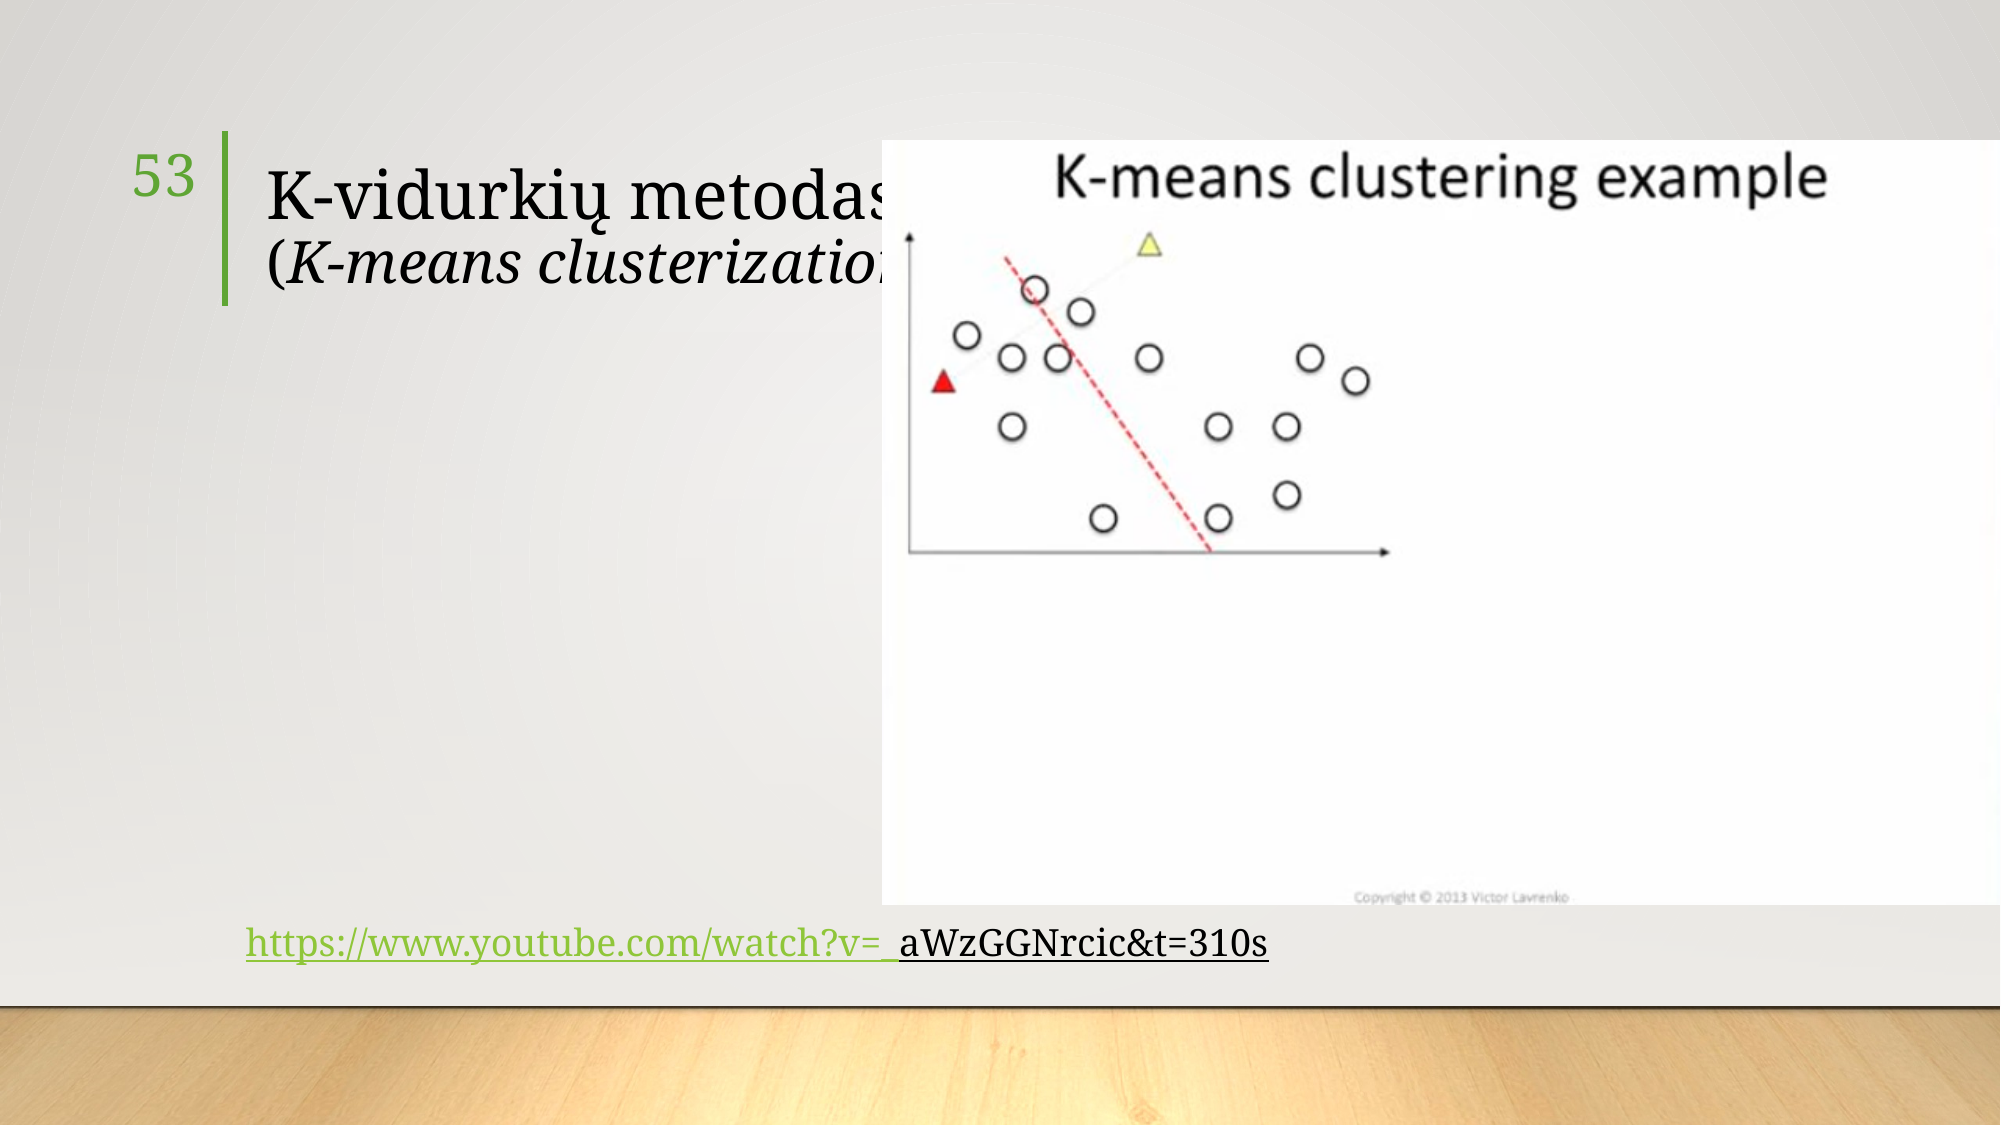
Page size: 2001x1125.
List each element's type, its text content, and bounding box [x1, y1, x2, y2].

picture [0, 1006, 2000, 1125]
title K-vidurkių metodas (K-means clusterization) [251, 131, 1814, 305]
text_box https://www.youtube.com/watch?v=_aWzGGNrcic&t=310s [230, 911, 1284, 978]
slide_number 53 [78, 131, 212, 254]
picture [882, 139, 2000, 905]
